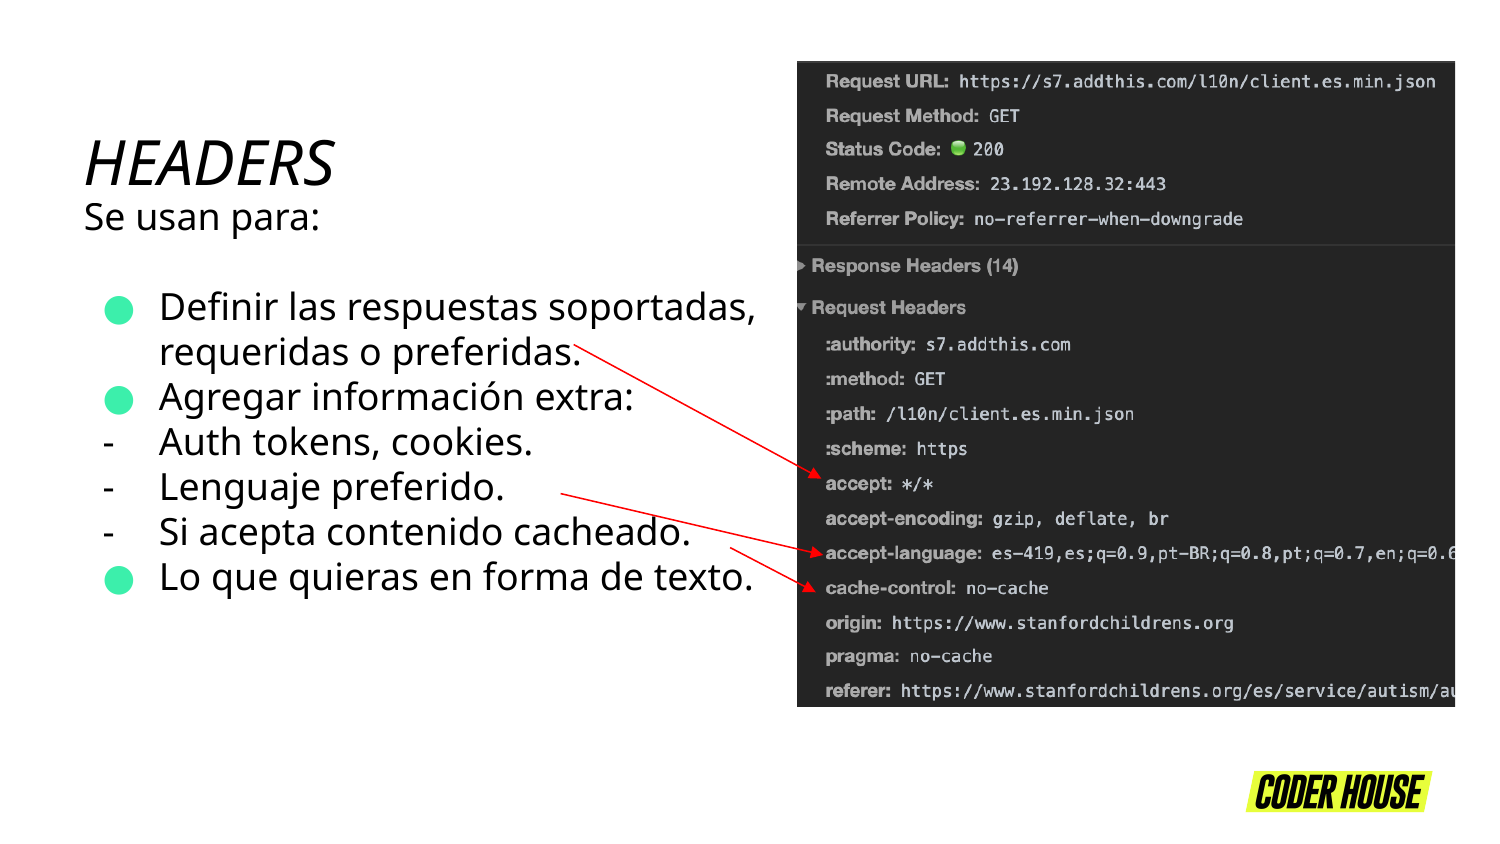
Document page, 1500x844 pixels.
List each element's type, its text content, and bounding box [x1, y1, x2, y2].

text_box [729, 547, 817, 593]
text_box HEADERS [68, 83, 667, 226]
text_box Se usan para: Definir las respuestas soportadas, requeridas o preferidas. Agregar información extra: Auth tokens, cookies. Lenguaje preferido. Si acepta contenido cacheado. Lo que quieras en forma de texto. [68, 177, 876, 765]
picture [796, 61, 1456, 708]
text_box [573, 344, 822, 479]
picture [1241, 764, 1437, 819]
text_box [560, 493, 824, 556]
